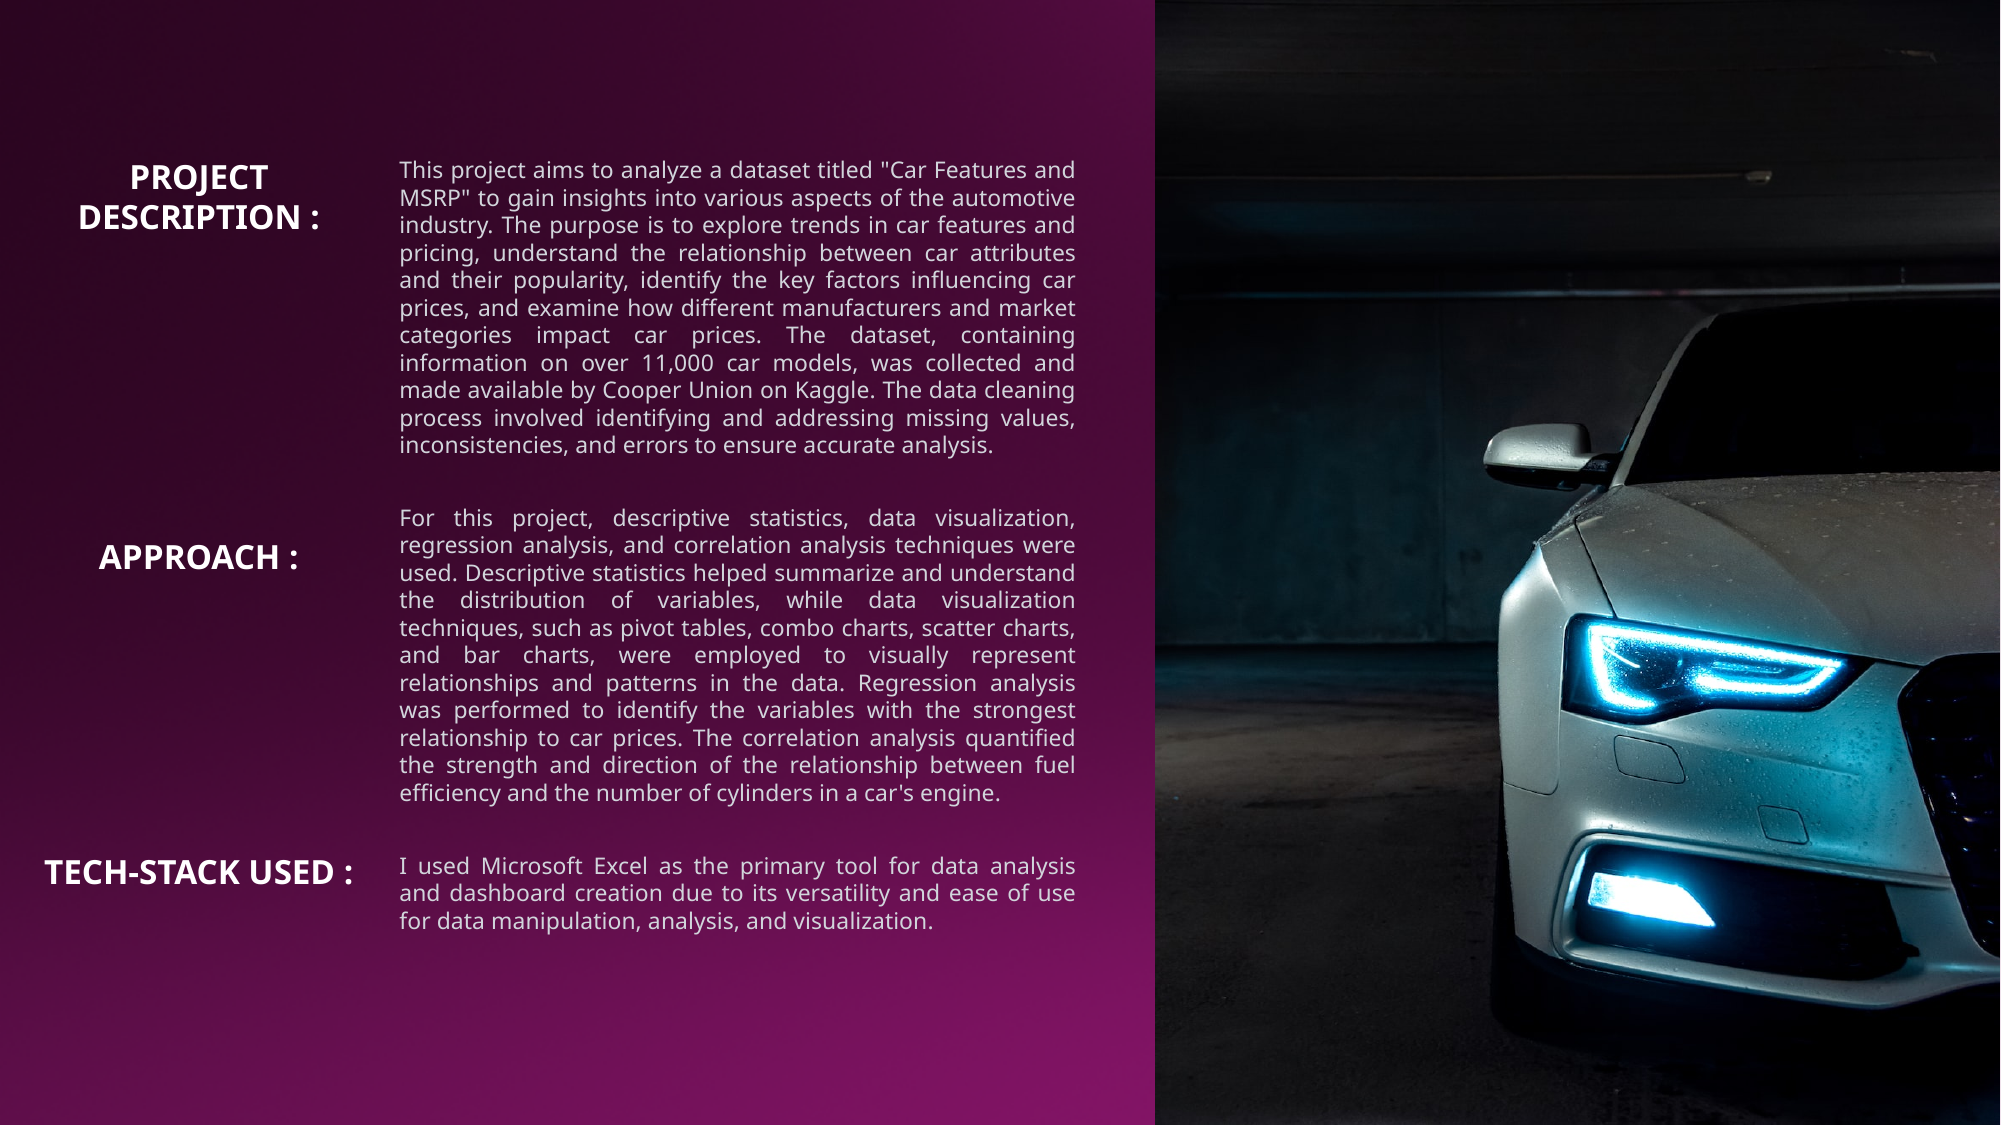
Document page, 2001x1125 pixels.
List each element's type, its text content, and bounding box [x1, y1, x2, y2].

text_box I used Microsoft Excel as the primary tool for data analysis and dashboard creation due to its versatility and ease of use for data manipulation, analysis, and visualization. [384, 844, 1092, 942]
text_box For this project, descriptive statistics, data visualization, regression analysis, and correlation analysis techniques were used. Descriptive statistics helped summarize and understand the distribution of variables, while data visualization techniques, such as pivot tables, combo charts, scatter charts, and bar charts, were employed to visually represent relationships and patterns in the data. Regression analysis was performed to identify the variables with the strongest relationship to car prices. The correlation analysis quantified the strength and direction of the relationship between fuel efficiency and the number of cylinders in a car's engine. [384, 496, 1092, 813]
text_box APPROACH : [13, 528, 384, 584]
text_box TECH-STACK USED : [13, 843, 385, 899]
text_box PROJECT DESCRIPTION : [13, 148, 384, 244]
picture [0, 0, 2001, 1125]
text_box This project aims to analyze a dataset titled "Car Features and MSRP" to gain insights into various aspects of the automotive industry. The purpose is to explore trends in car features and pricing, understand the relationship between car attributes and their popularity, identify the key factors influencing car prices, and examine how different manufacturers and market categories impact car prices. The dataset, containing information on over 11,000 car models, was collected and made available by Cooper Union on Kaggle. The data cleaning process involved identifying and addressing missing values, inconsistencies, and errors to ensure accurate analysis. [384, 148, 1092, 466]
